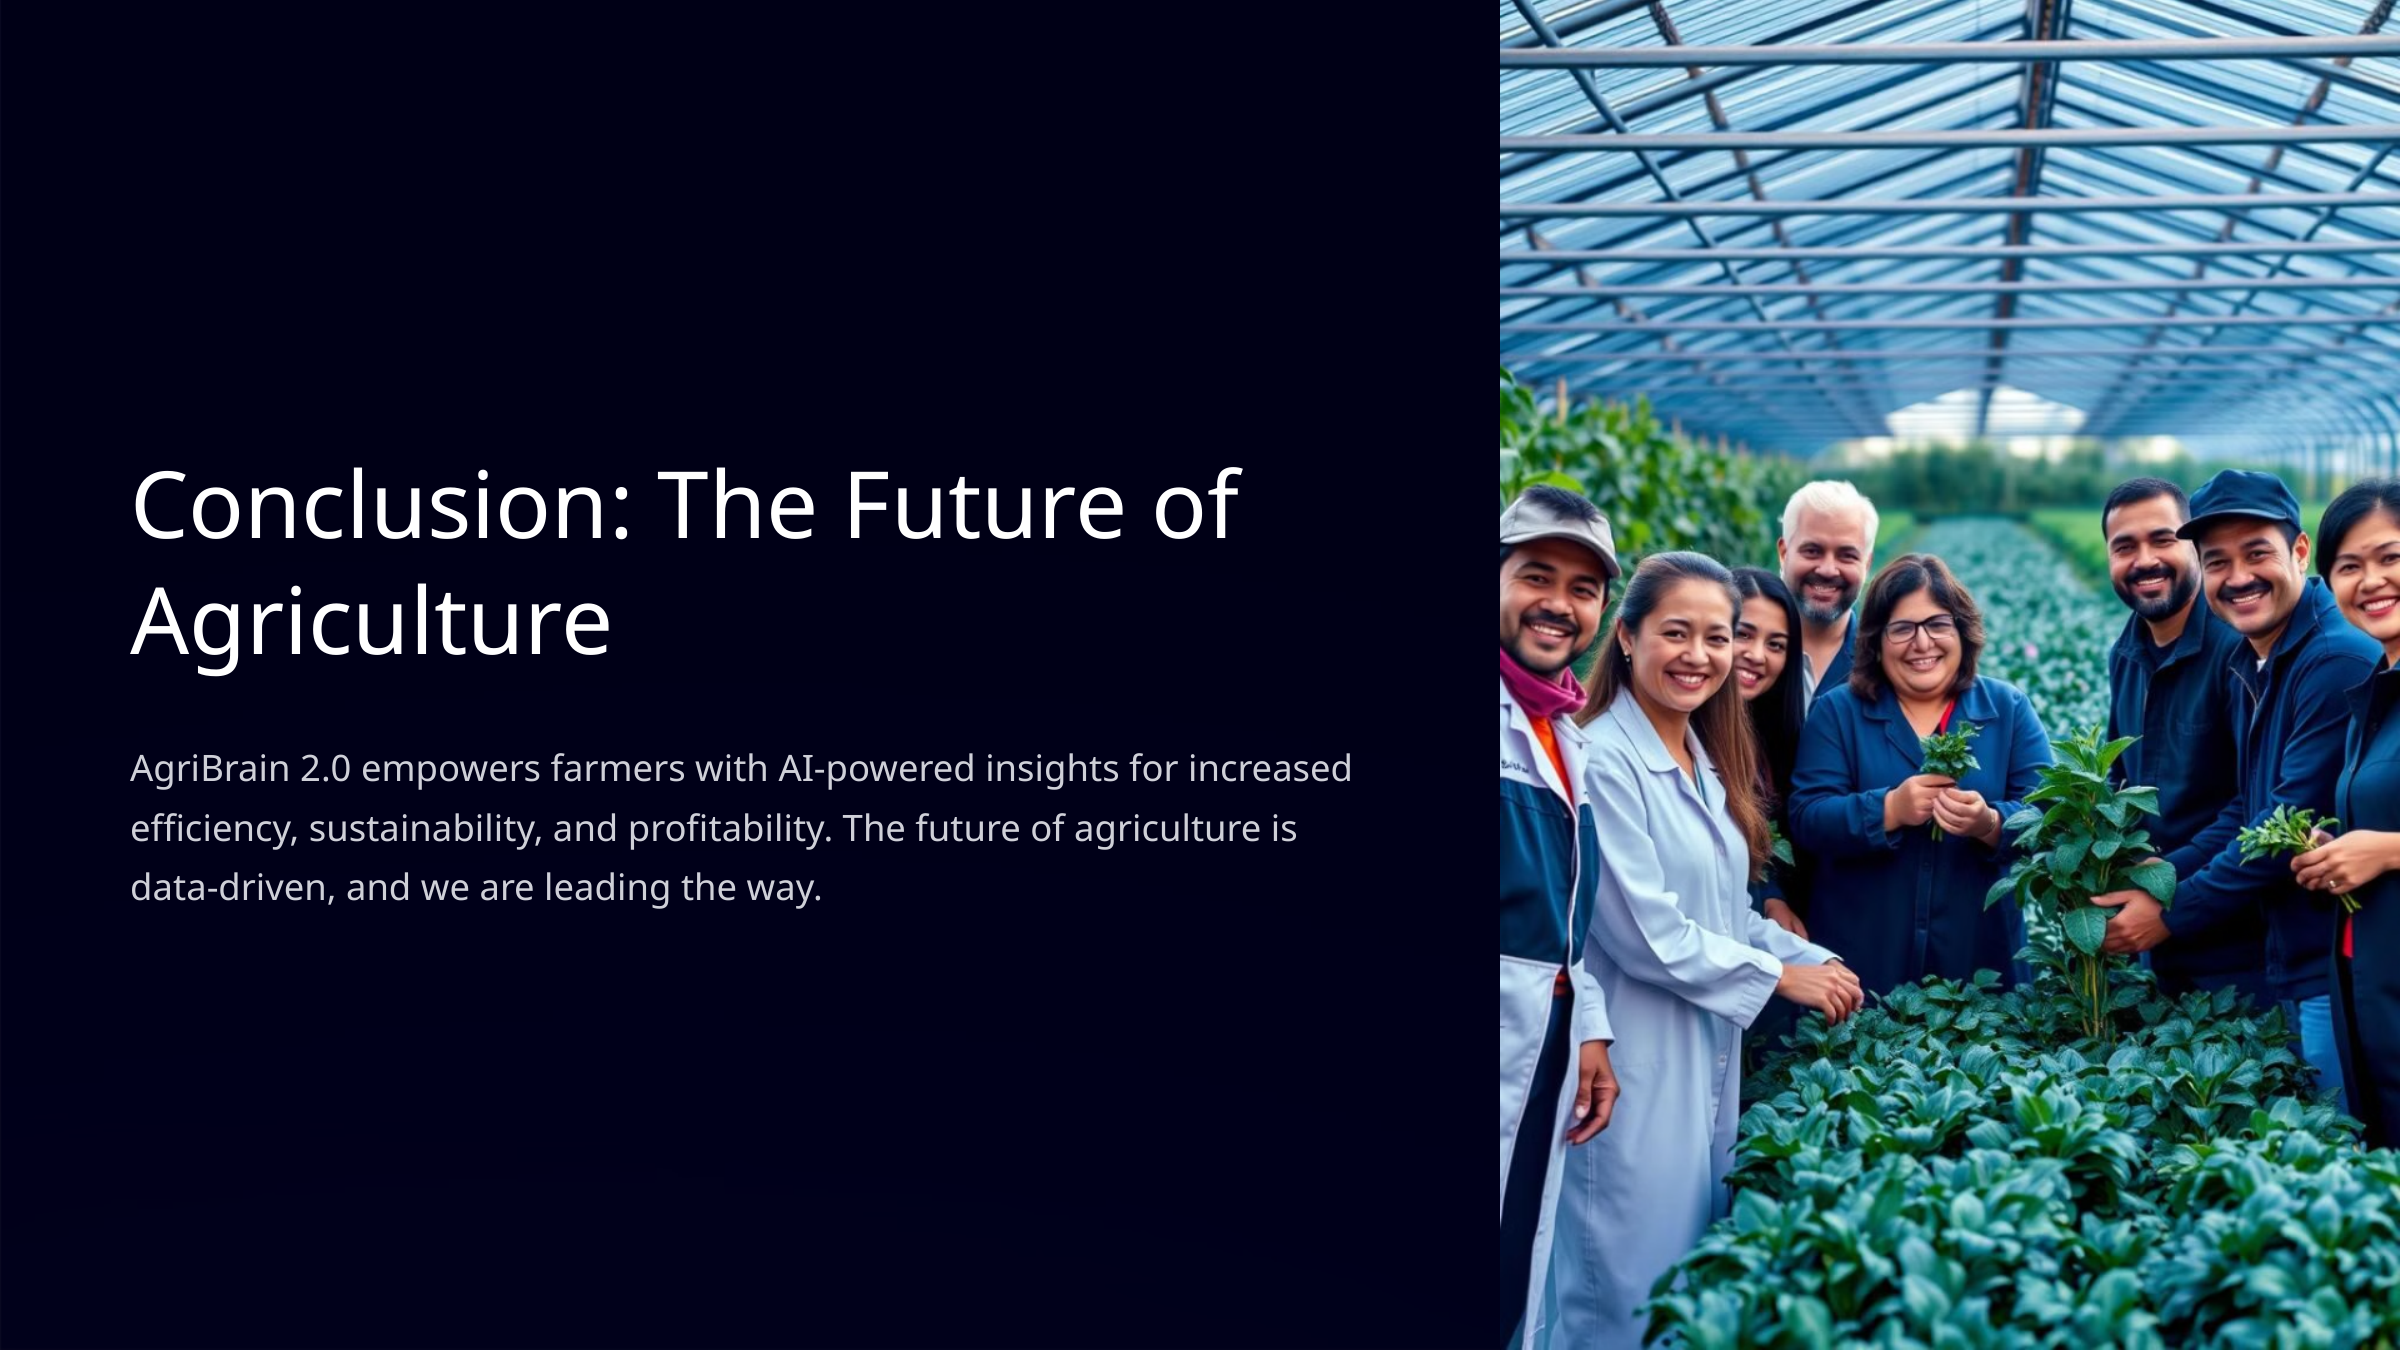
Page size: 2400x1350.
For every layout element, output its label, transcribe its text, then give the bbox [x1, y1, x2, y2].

text_box Conclusion: The Future of Agriculture [130, 441, 1370, 674]
text_box AgriBrain 2.0 empowers farmers with AI-powered insights for increased efficiency, sustainability, and profitability. The future of agriculture is data-driven, and we are leading the way. [130, 729, 1370, 909]
picture [1499, 0, 2400, 1350]
